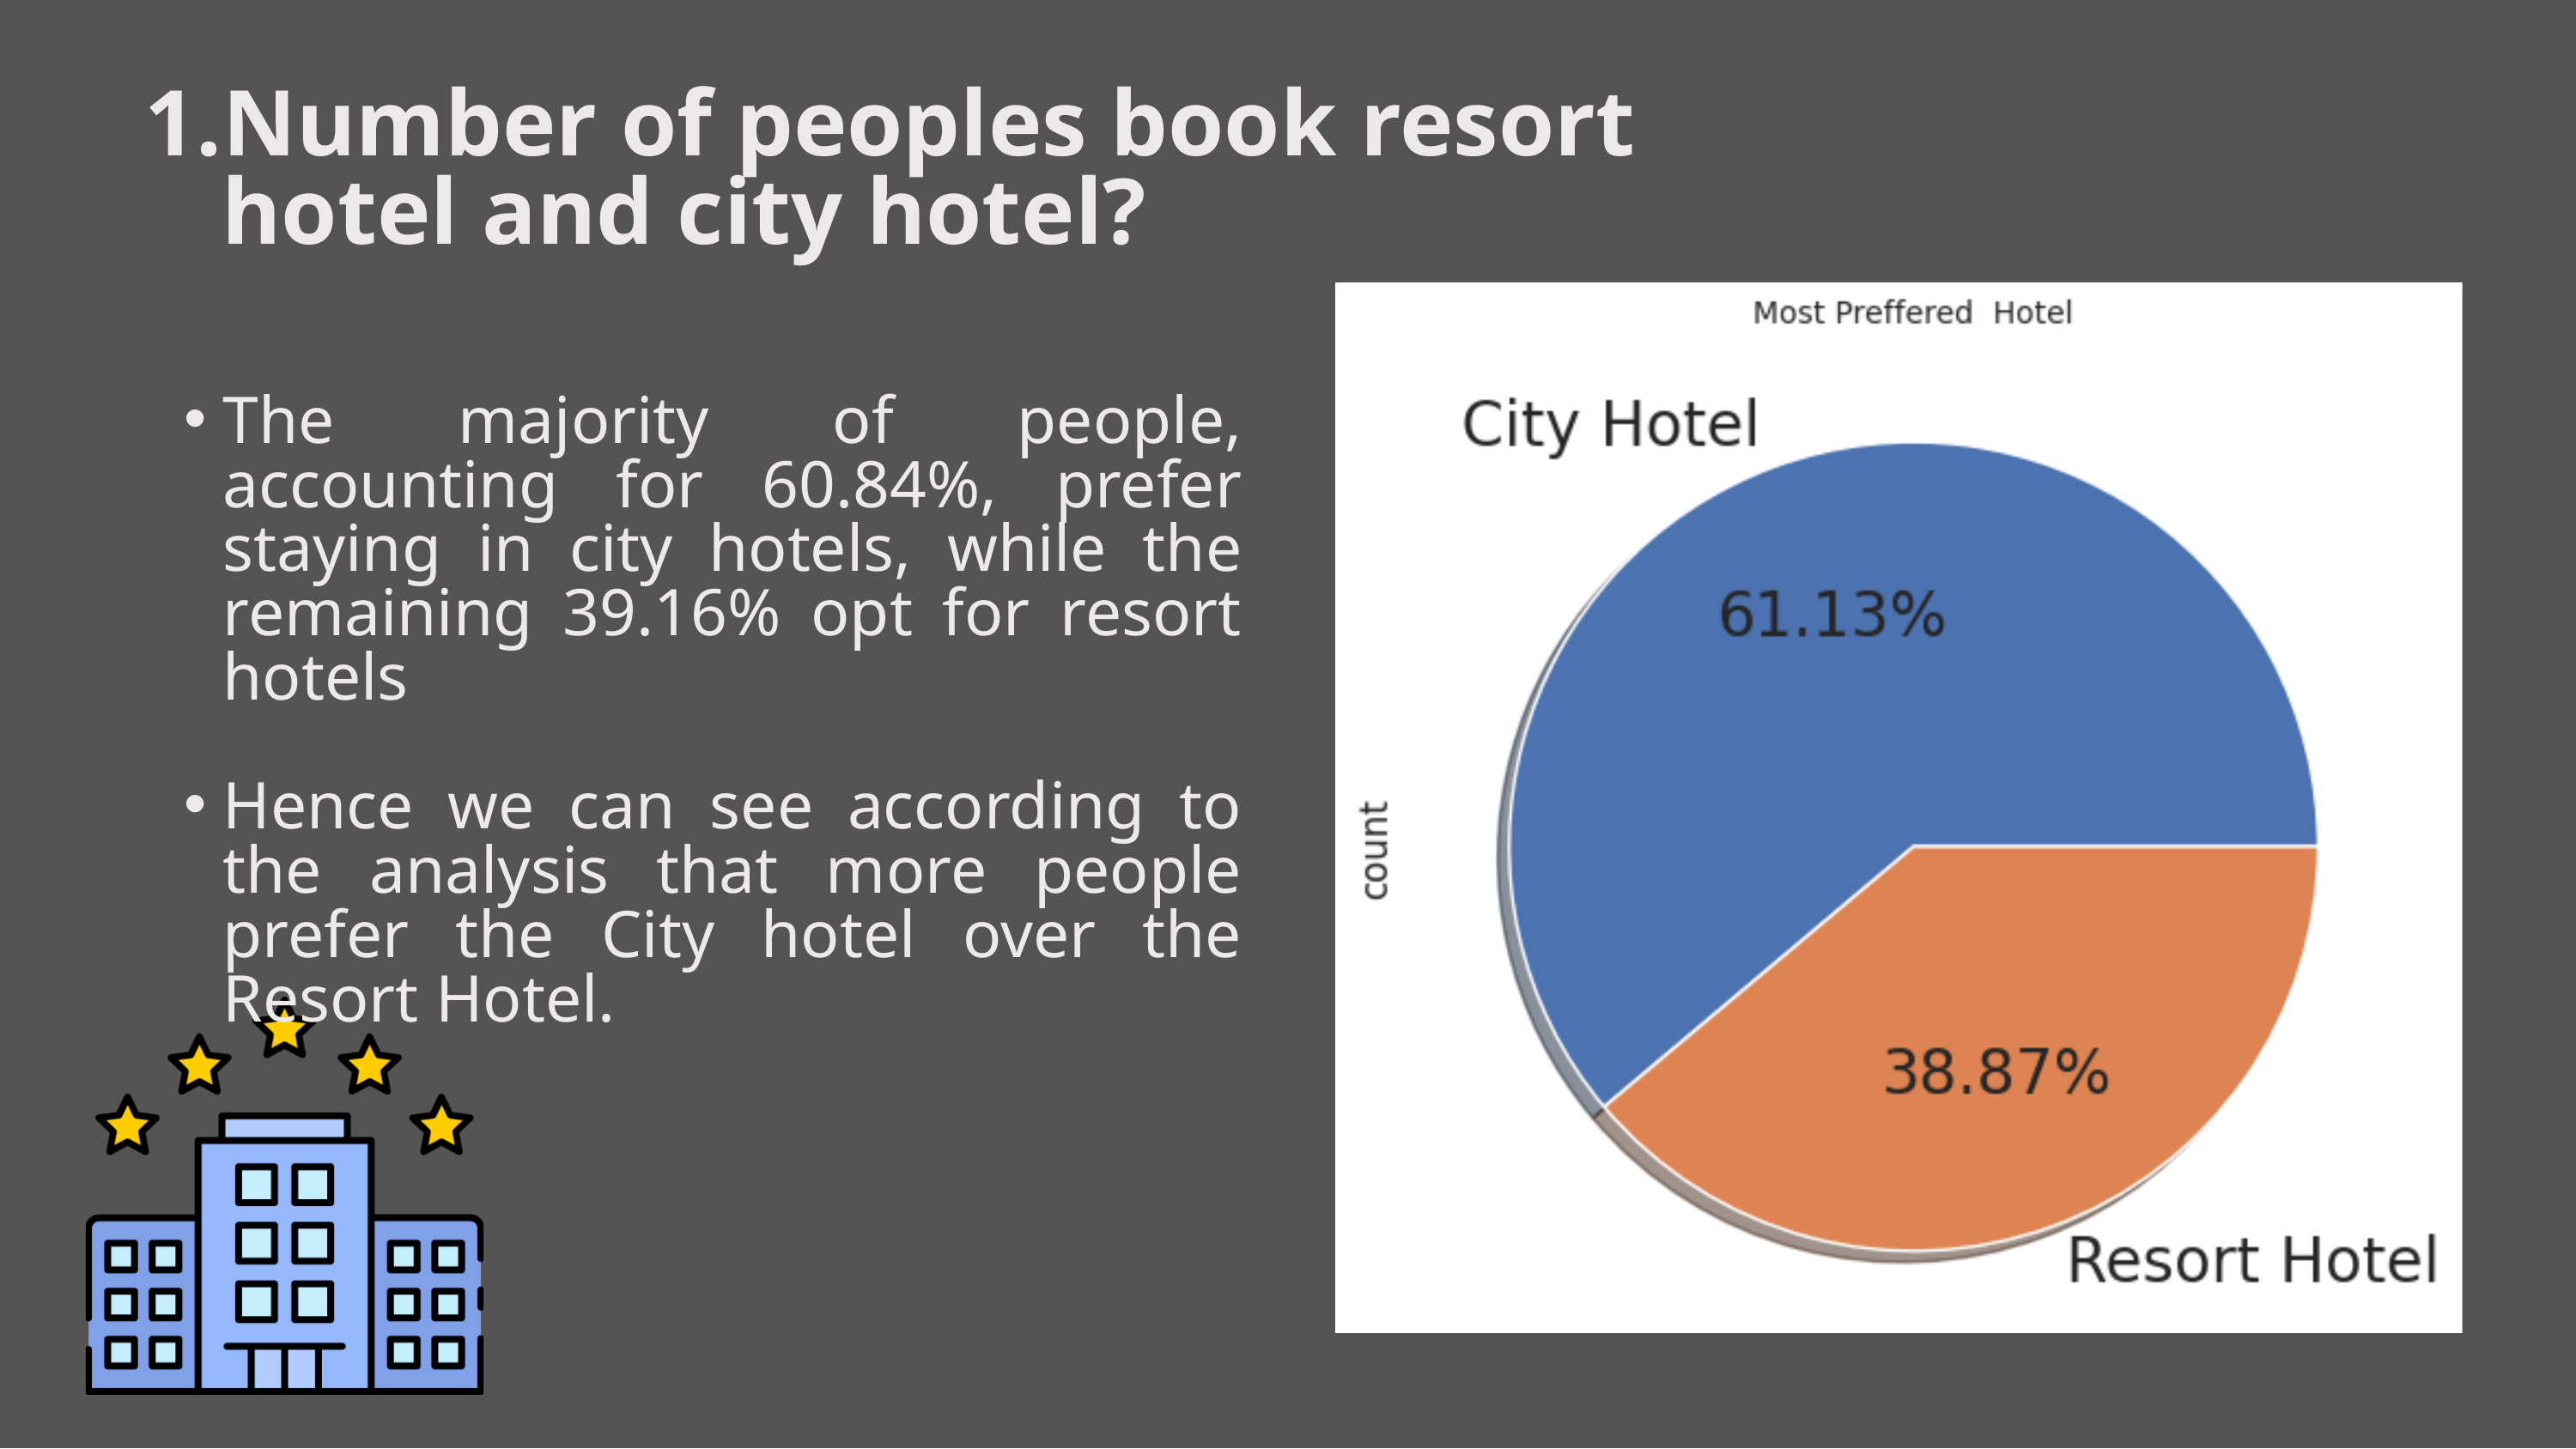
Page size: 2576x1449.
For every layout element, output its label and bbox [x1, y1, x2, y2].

text_box [0, 0, 2576, 1449]
